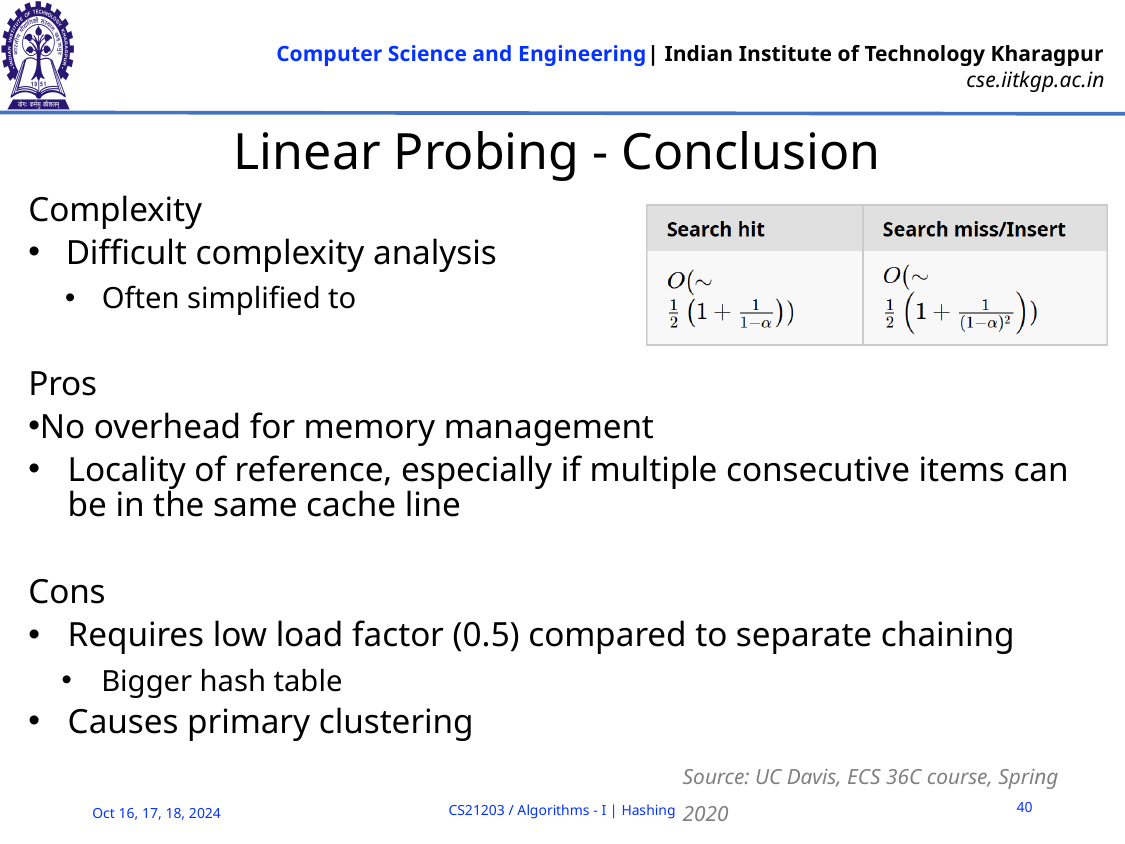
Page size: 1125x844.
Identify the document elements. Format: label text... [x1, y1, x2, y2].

title Linear Probing - Conclusion [35, 78, 1078, 221]
slide_number 40 [992, 802, 1048, 831]
text_box Source: UC Davis, ECS 36C course, Spring 2020 [668, 775, 1121, 802]
footer CS21203 / Algorithms - I | Hashing [185, 787, 940, 833]
picture [1, 1, 74, 110]
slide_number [77, 798, 274, 844]
picture [642, 198, 1112, 349]
